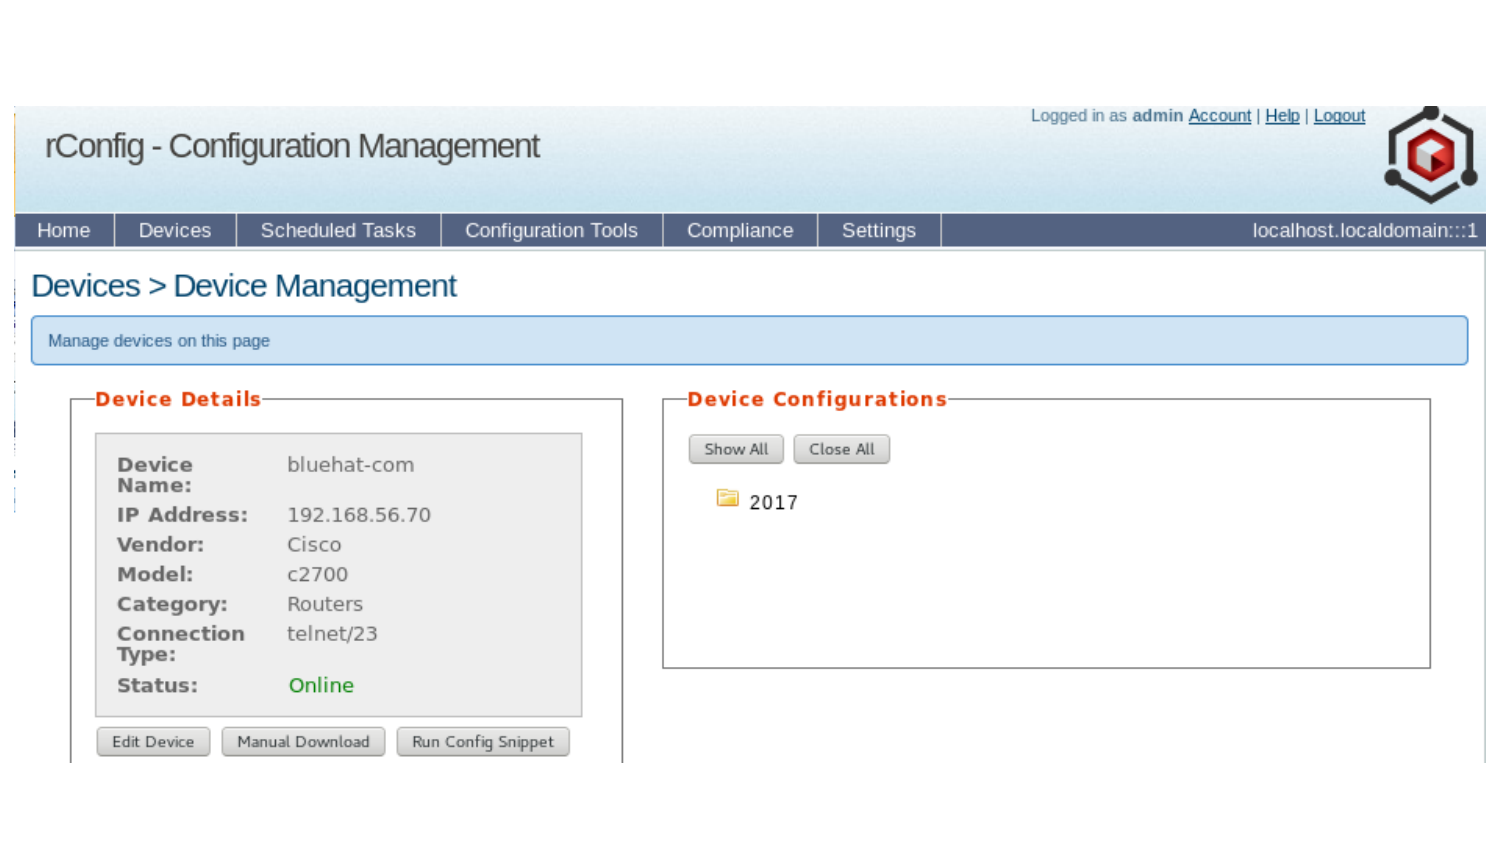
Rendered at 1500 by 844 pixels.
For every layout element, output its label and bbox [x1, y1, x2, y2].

picture [13, 106, 1487, 764]
